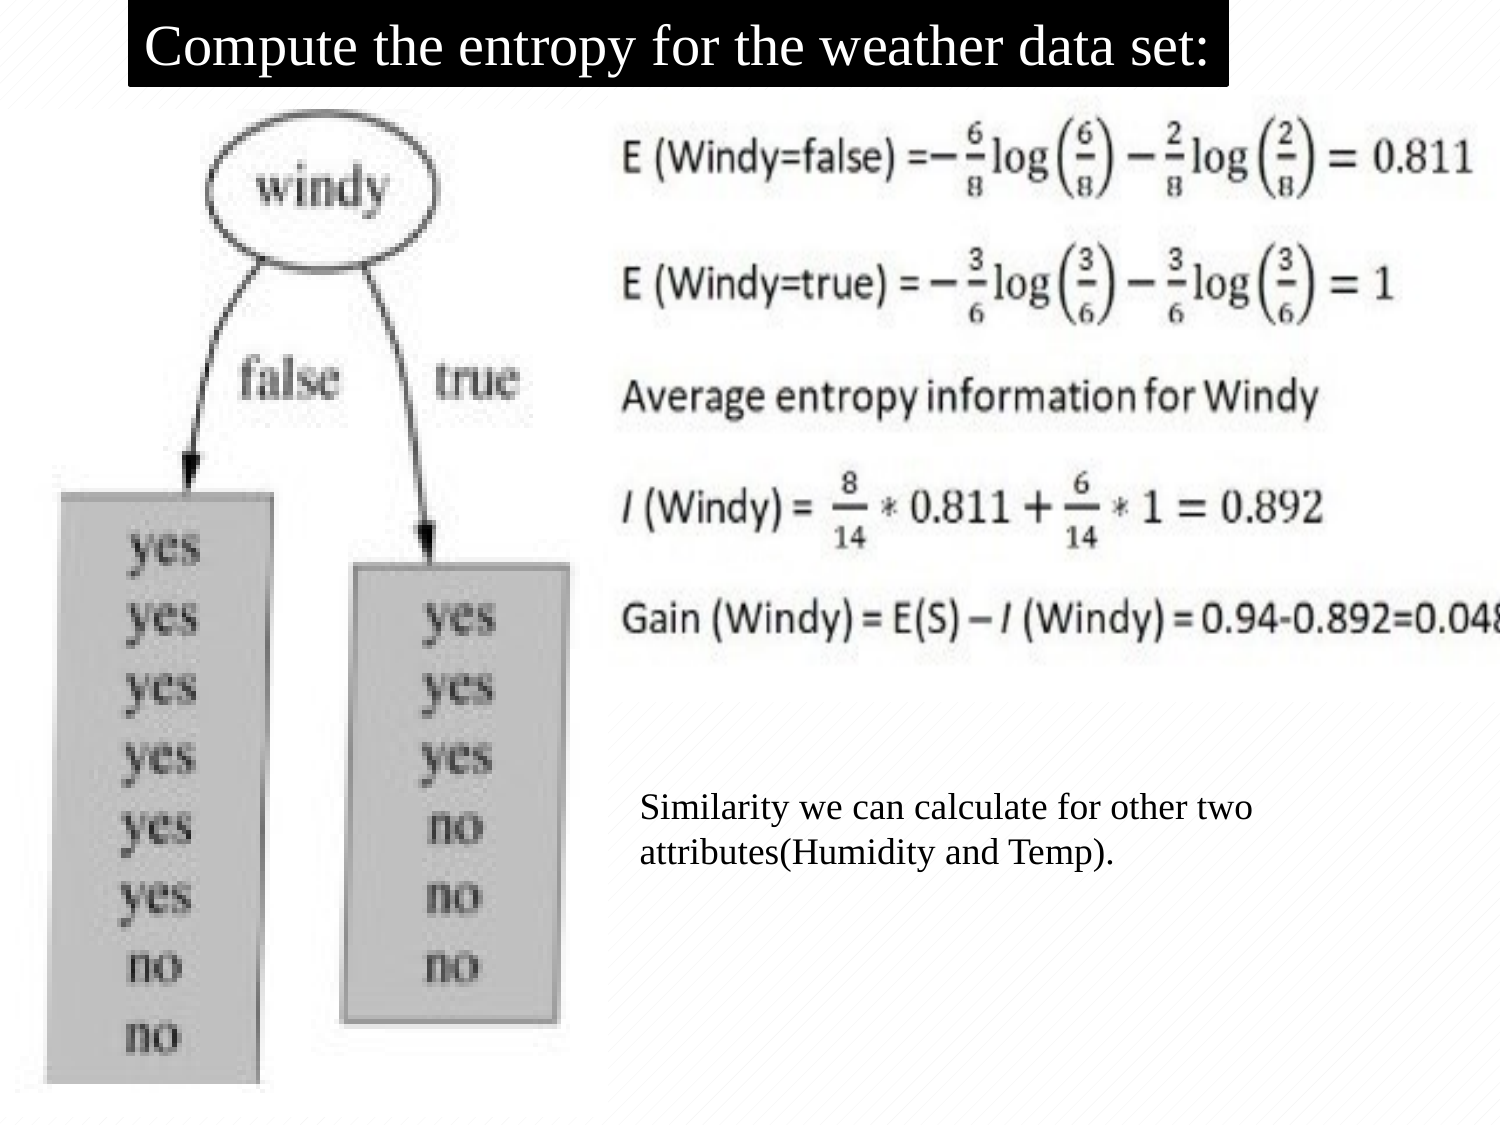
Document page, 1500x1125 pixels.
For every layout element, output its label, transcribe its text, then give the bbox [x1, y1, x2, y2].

text_box Compute the entropy for the weather data set: [128, 0, 1229, 87]
text_box Similarity we can calculate for other two attributes(Humidity and Temp). [624, 774, 1375, 880]
picture [0, 90, 1500, 1117]
